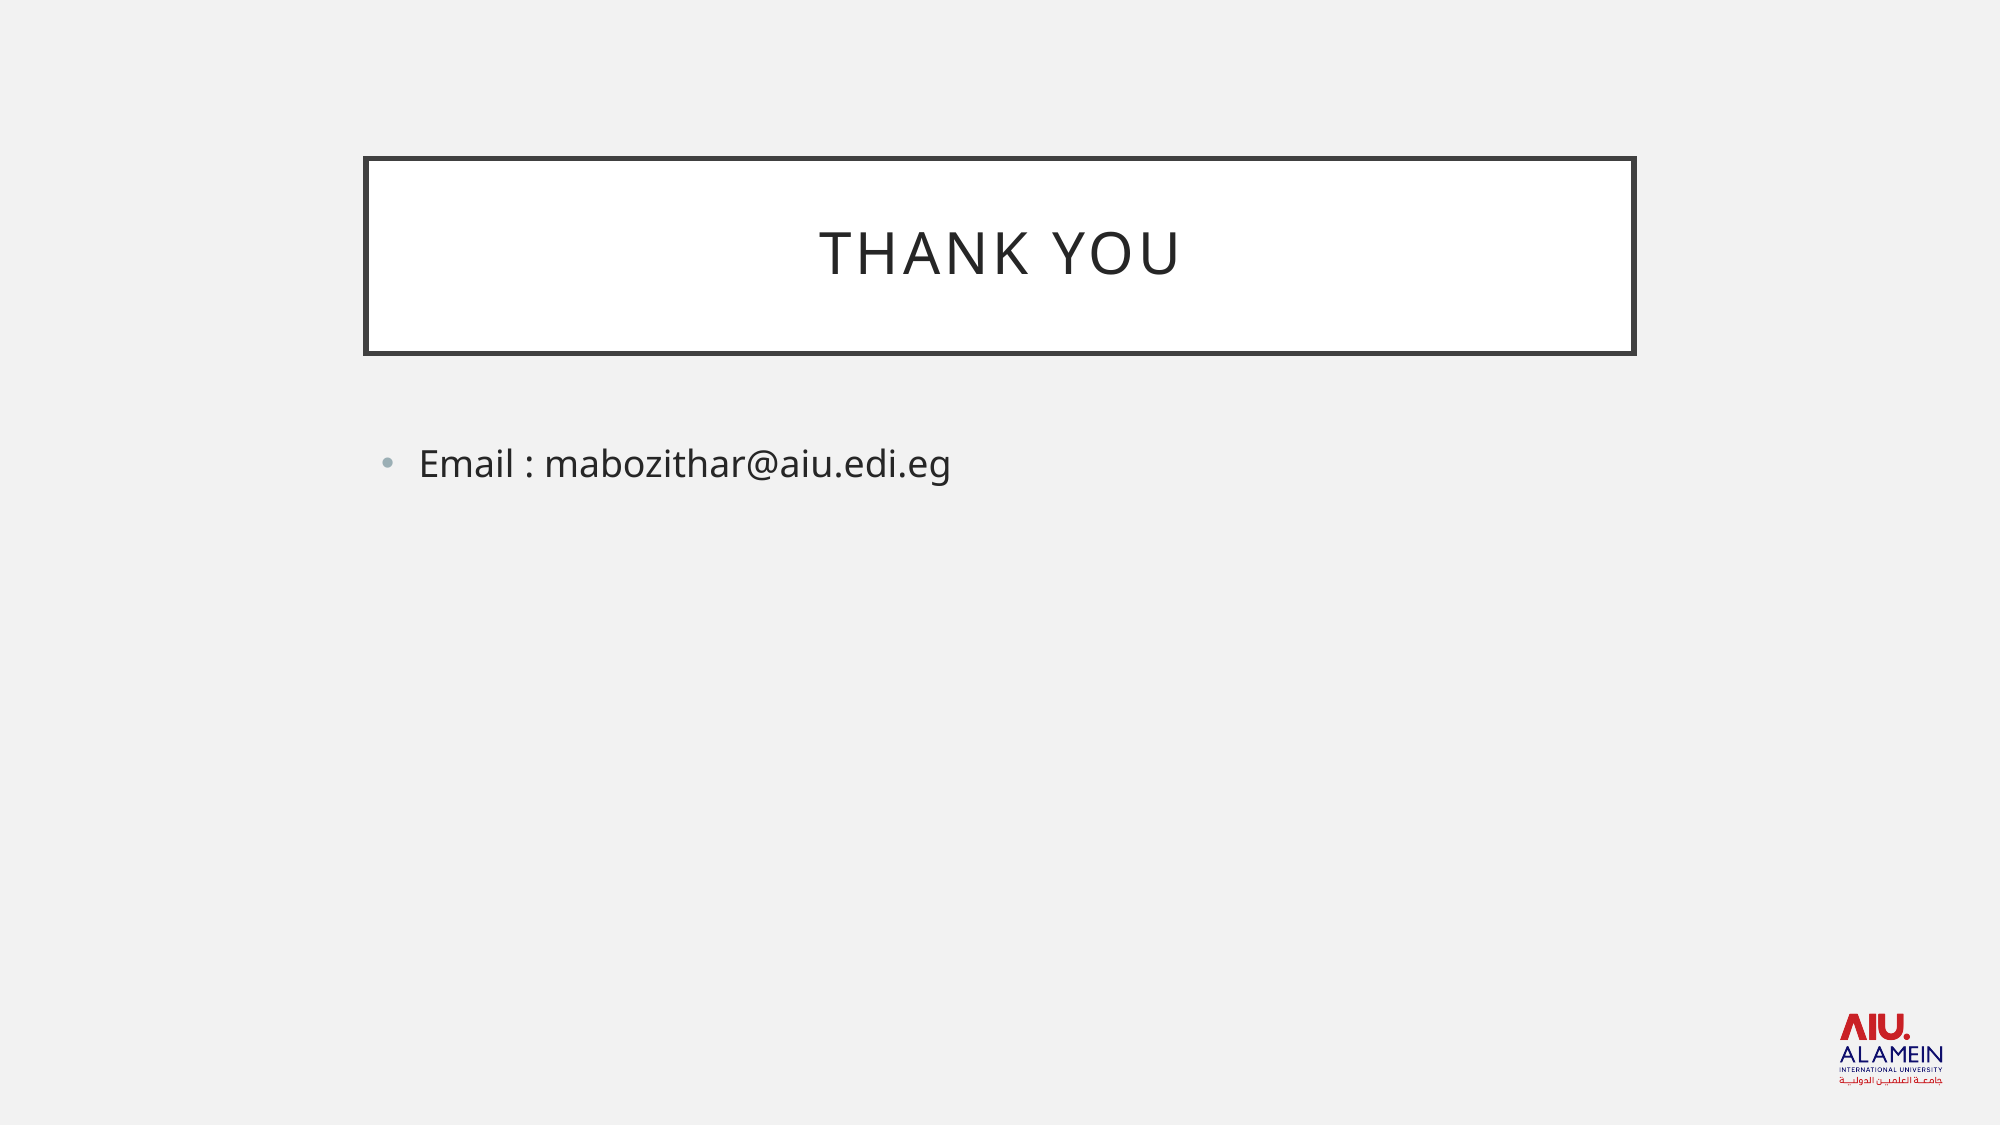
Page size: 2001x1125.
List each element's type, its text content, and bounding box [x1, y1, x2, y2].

picture [1831, 999, 1951, 1100]
list Email : mabozithar@aiu.edi.eg [366, 432, 1634, 942]
title Thank you [363, 156, 1637, 356]
